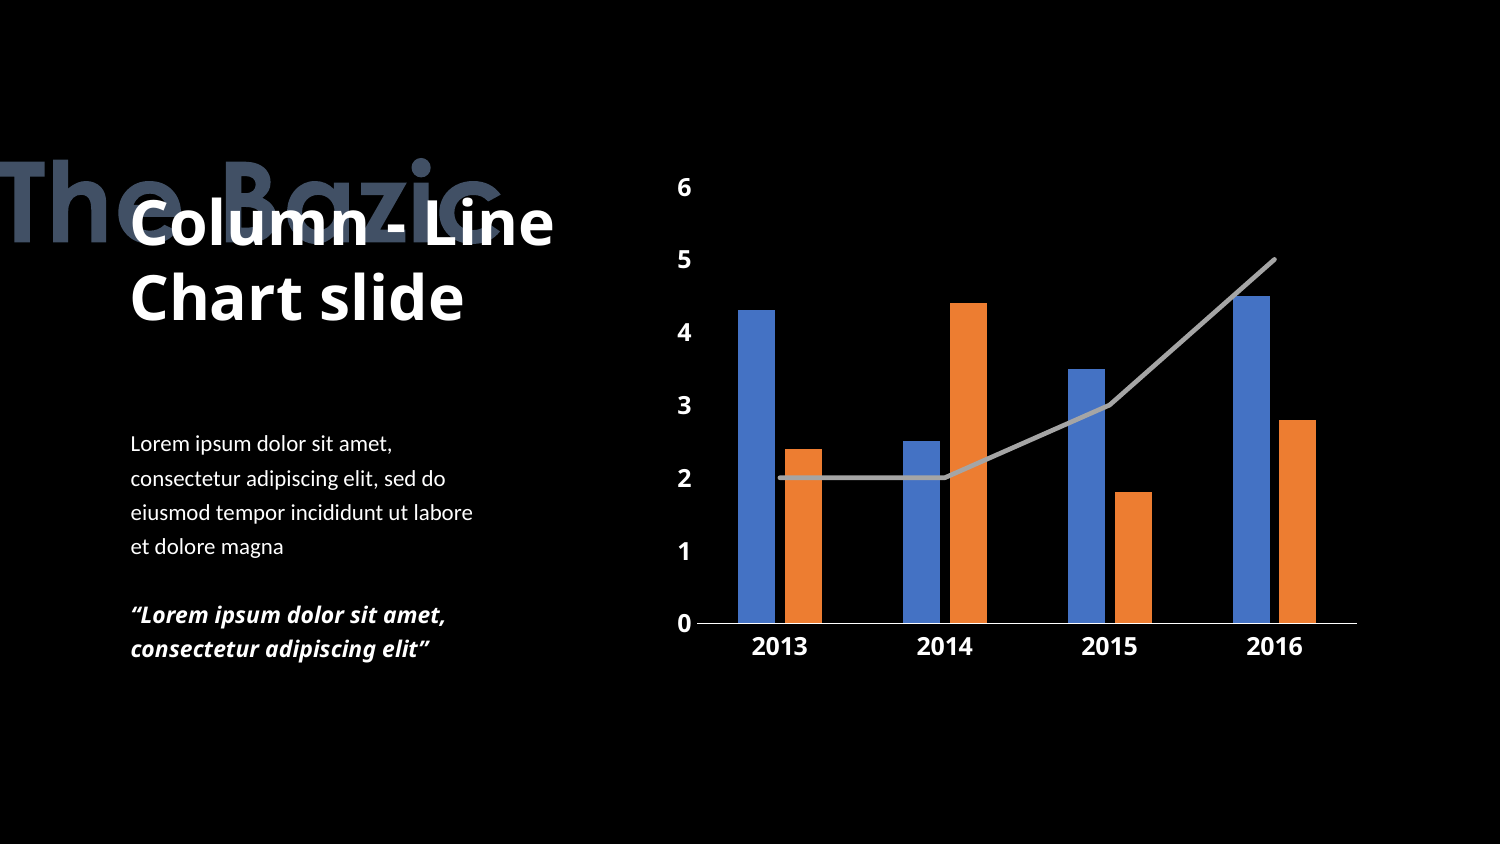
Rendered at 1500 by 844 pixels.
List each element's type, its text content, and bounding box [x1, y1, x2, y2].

text_box Lorem ipsum dolor sit amet, consectetur adipiscing elit, sed do eiusmod tempor incididunt ut labore et dolore magna “Lorem ipsum dolor sit amet, consectetur adipiscing elit” [130, 421, 483, 663]
text_box [118, 188, 129, 237]
text_box [411, 157, 431, 178]
text_box Column - Line Chart slide [129, 183, 556, 334]
chart [663, 157, 1372, 733]
text_box [53, 159, 107, 243]
text_box [0, 161, 45, 243]
text_box [225, 161, 271, 183]
